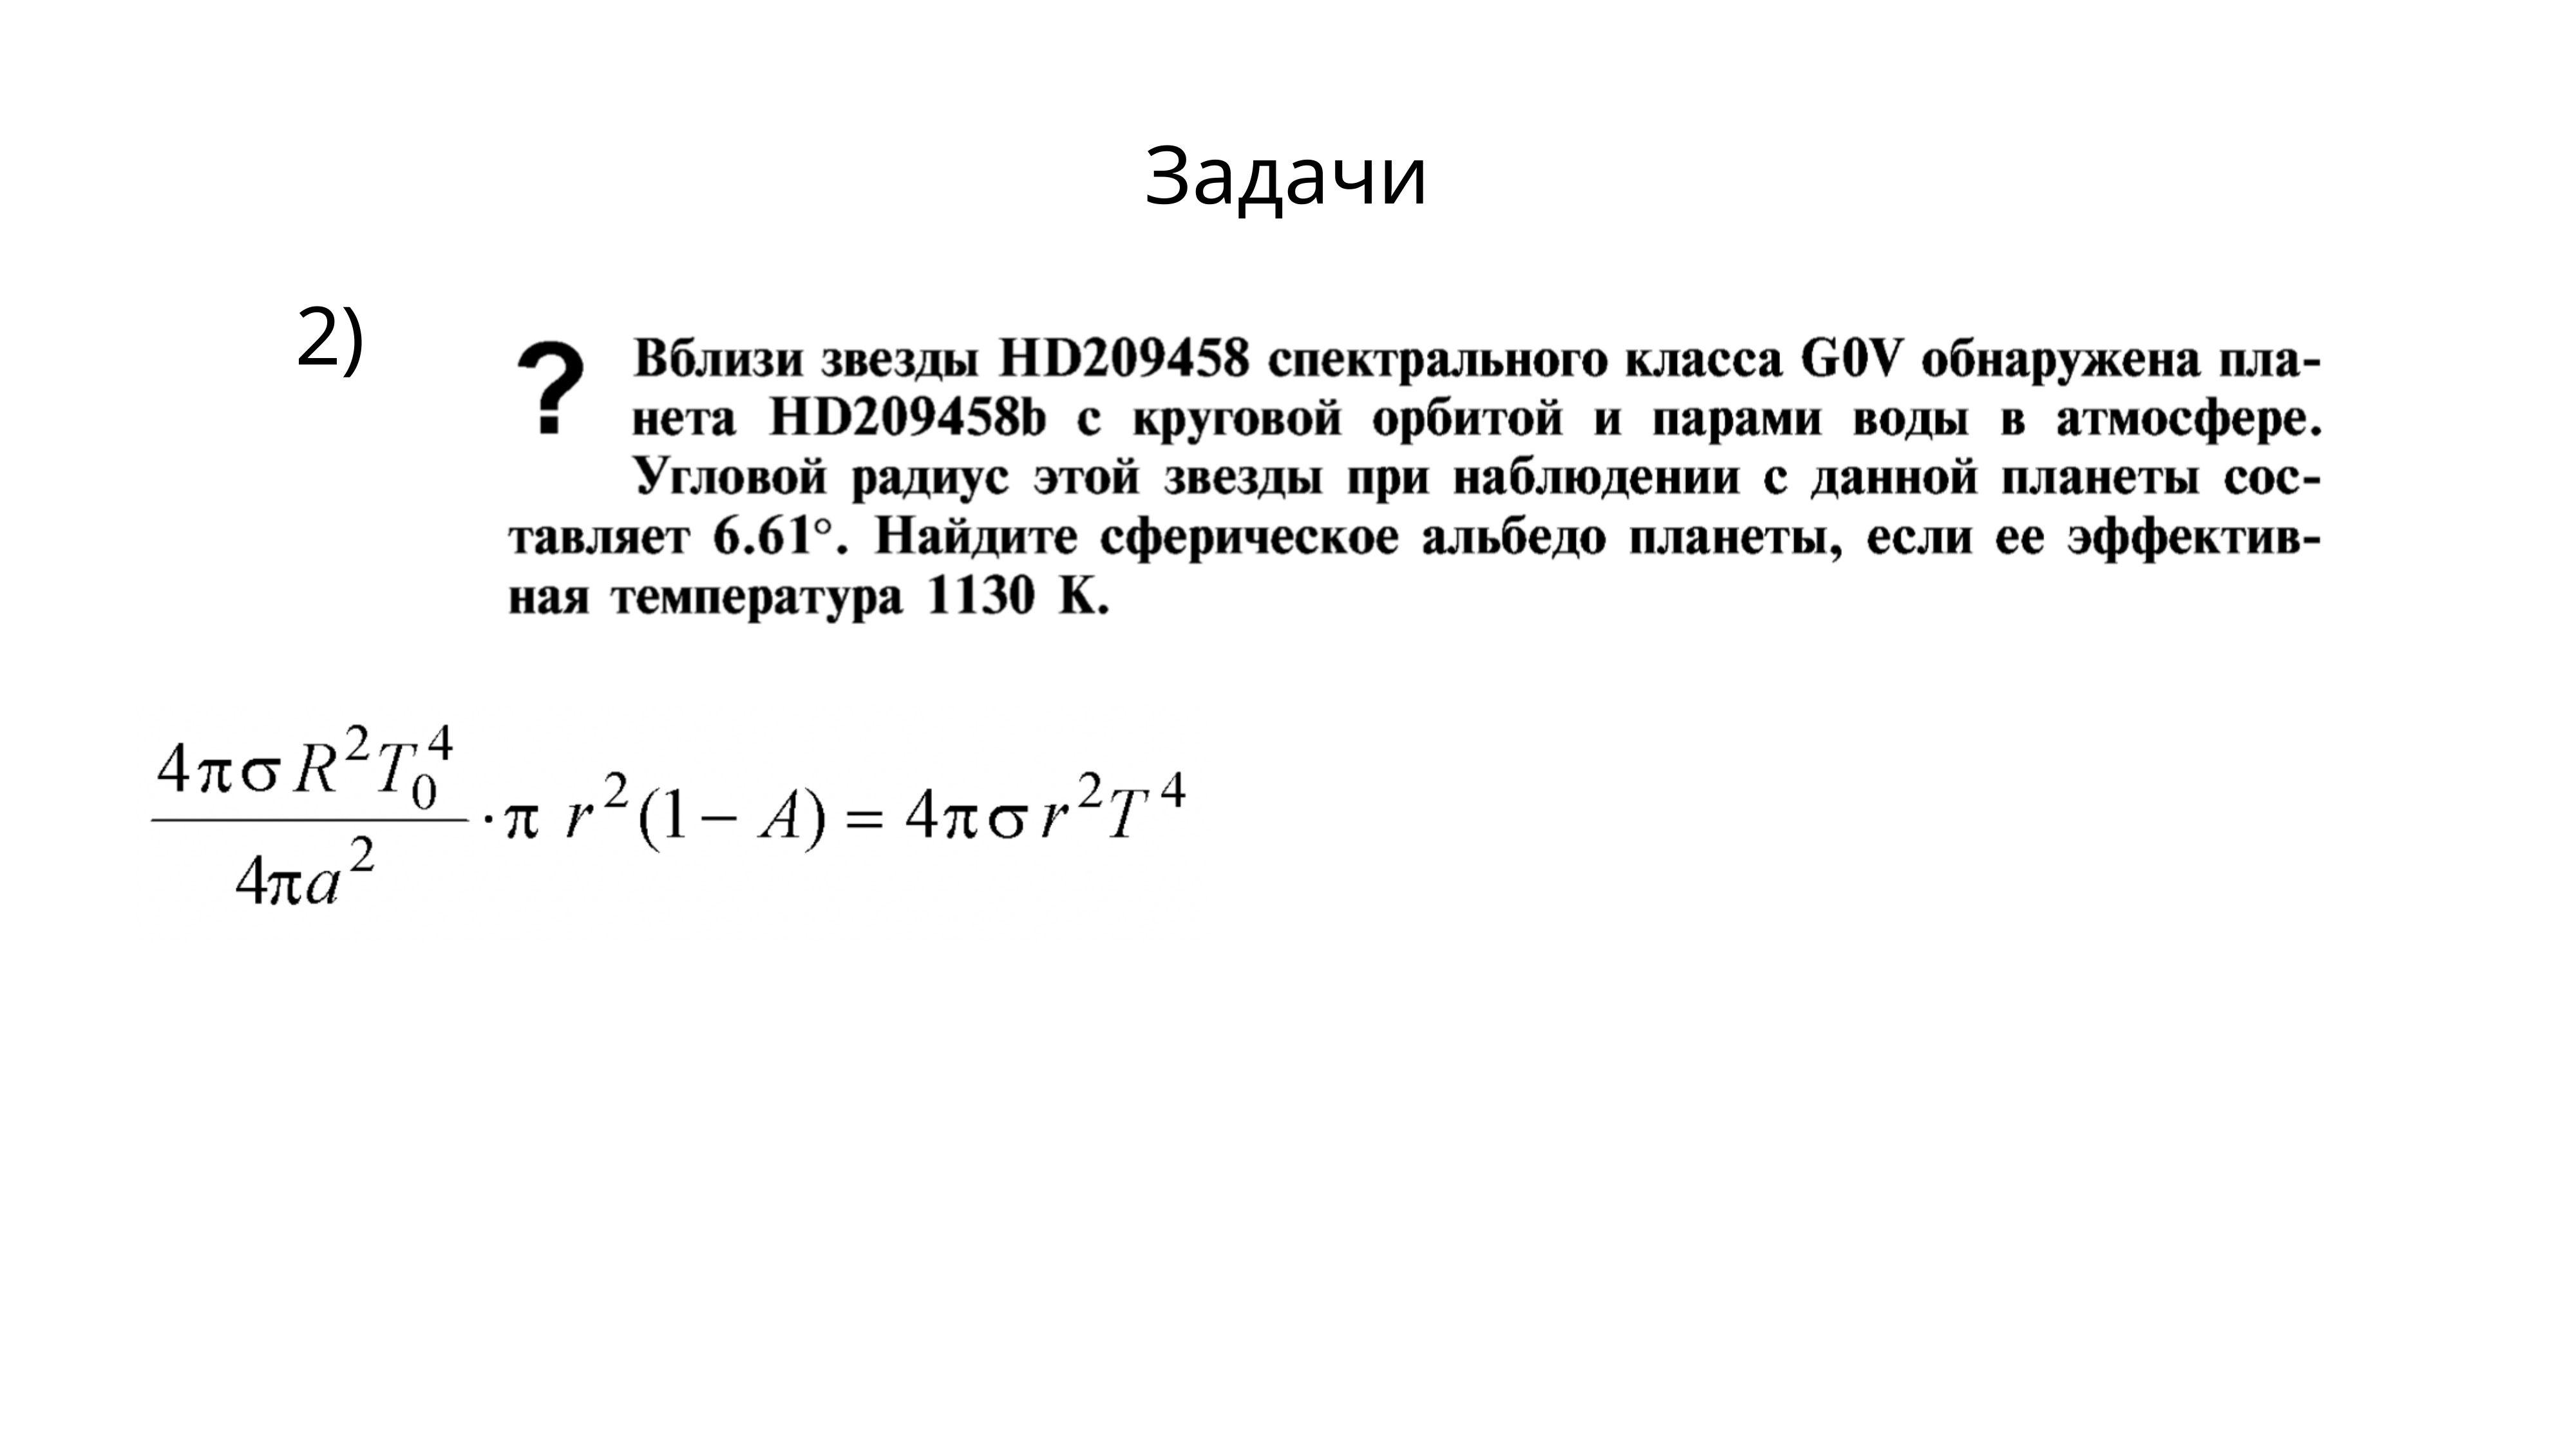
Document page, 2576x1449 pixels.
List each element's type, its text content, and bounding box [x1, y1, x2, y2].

text_box 2) [289, 278, 371, 386]
picture [135, 705, 1209, 942]
picture [472, 309, 2374, 648]
text_box Задачи [1139, 117, 1437, 225]
